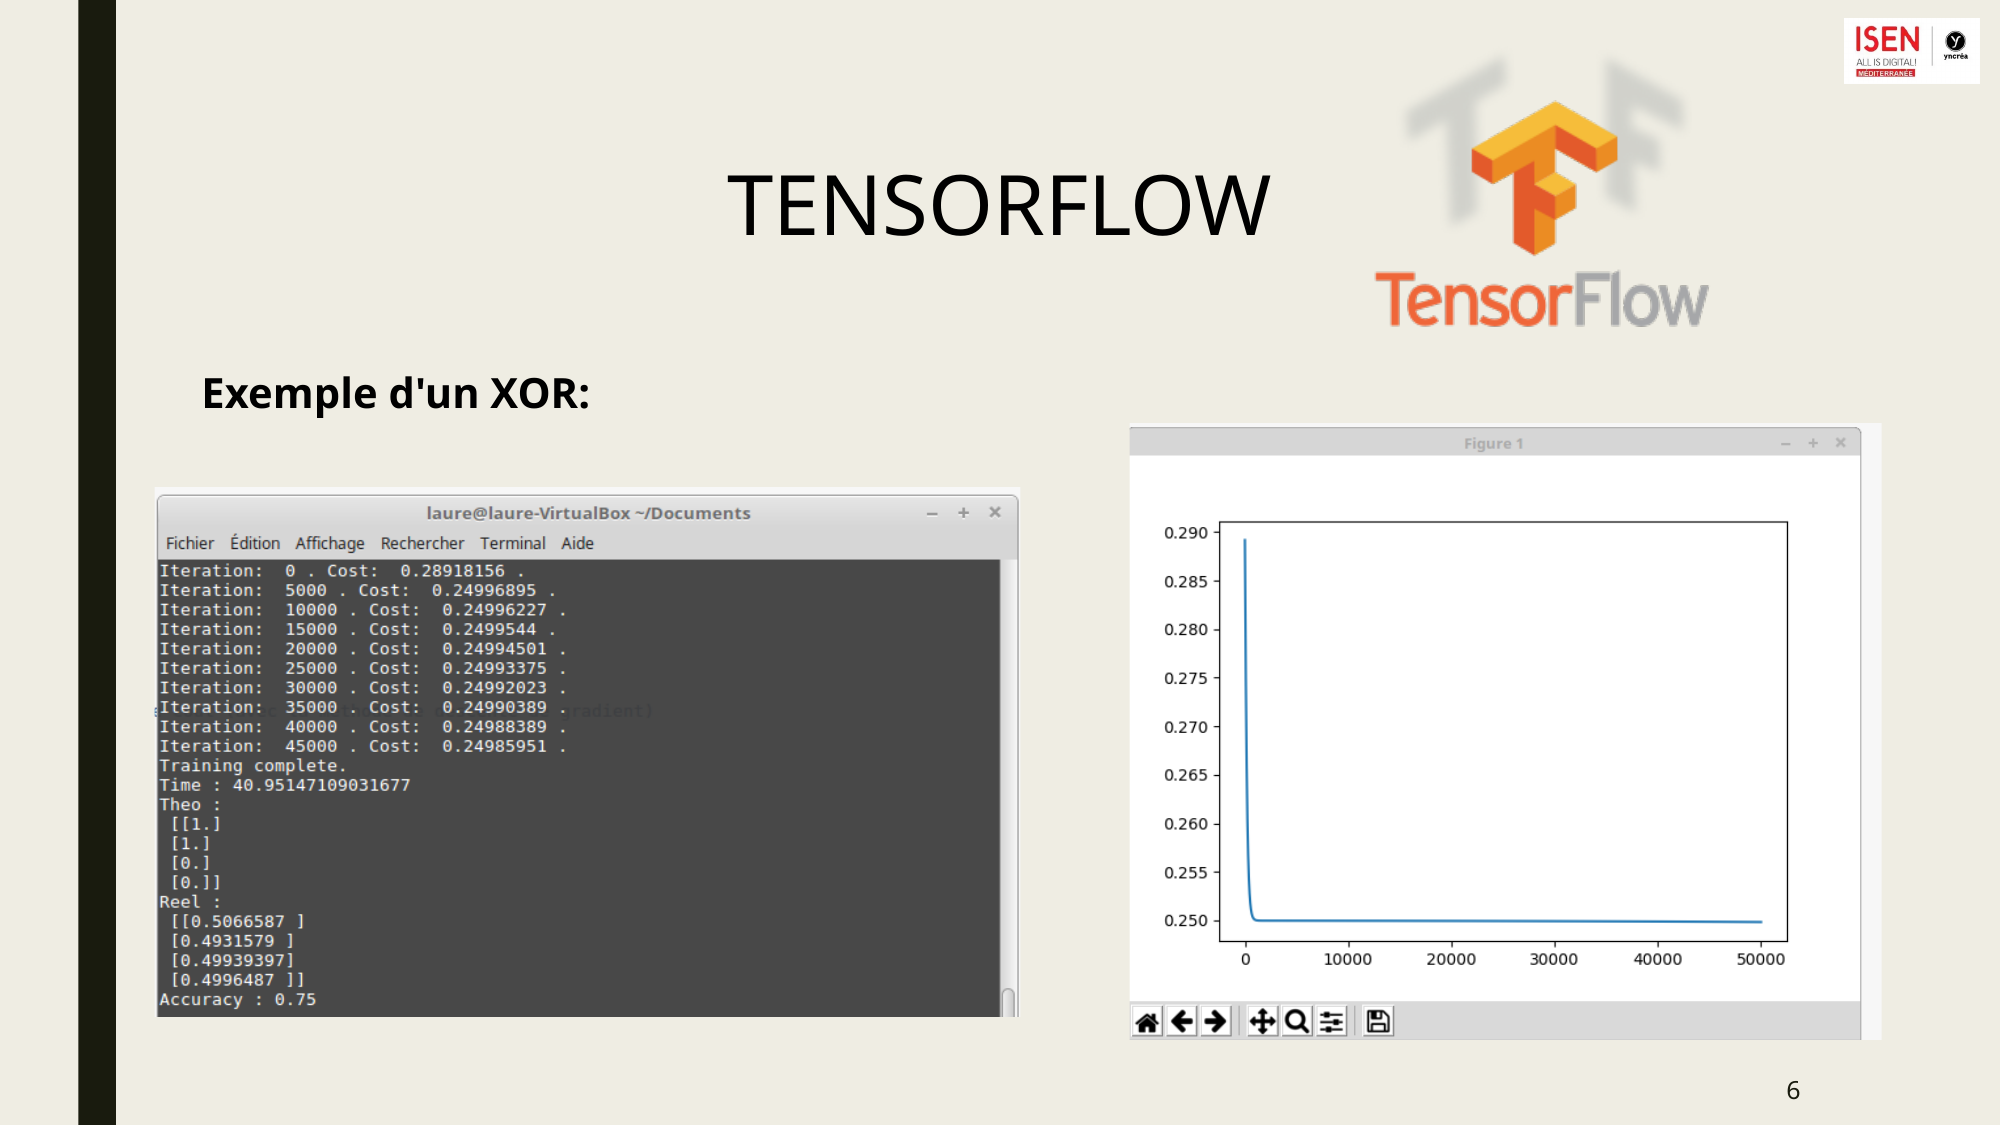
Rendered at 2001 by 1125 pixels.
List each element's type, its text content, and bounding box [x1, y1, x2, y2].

text_box Tensorflow [187, 45, 1813, 359]
text_box Exemple d'un XOR: [186, 359, 932, 425]
picture [1129, 423, 1882, 1040]
picture [1370, 46, 1715, 333]
picture [1844, 18, 1980, 84]
slide_number 6 [1553, 1058, 1816, 1125]
picture [154, 487, 1021, 1017]
